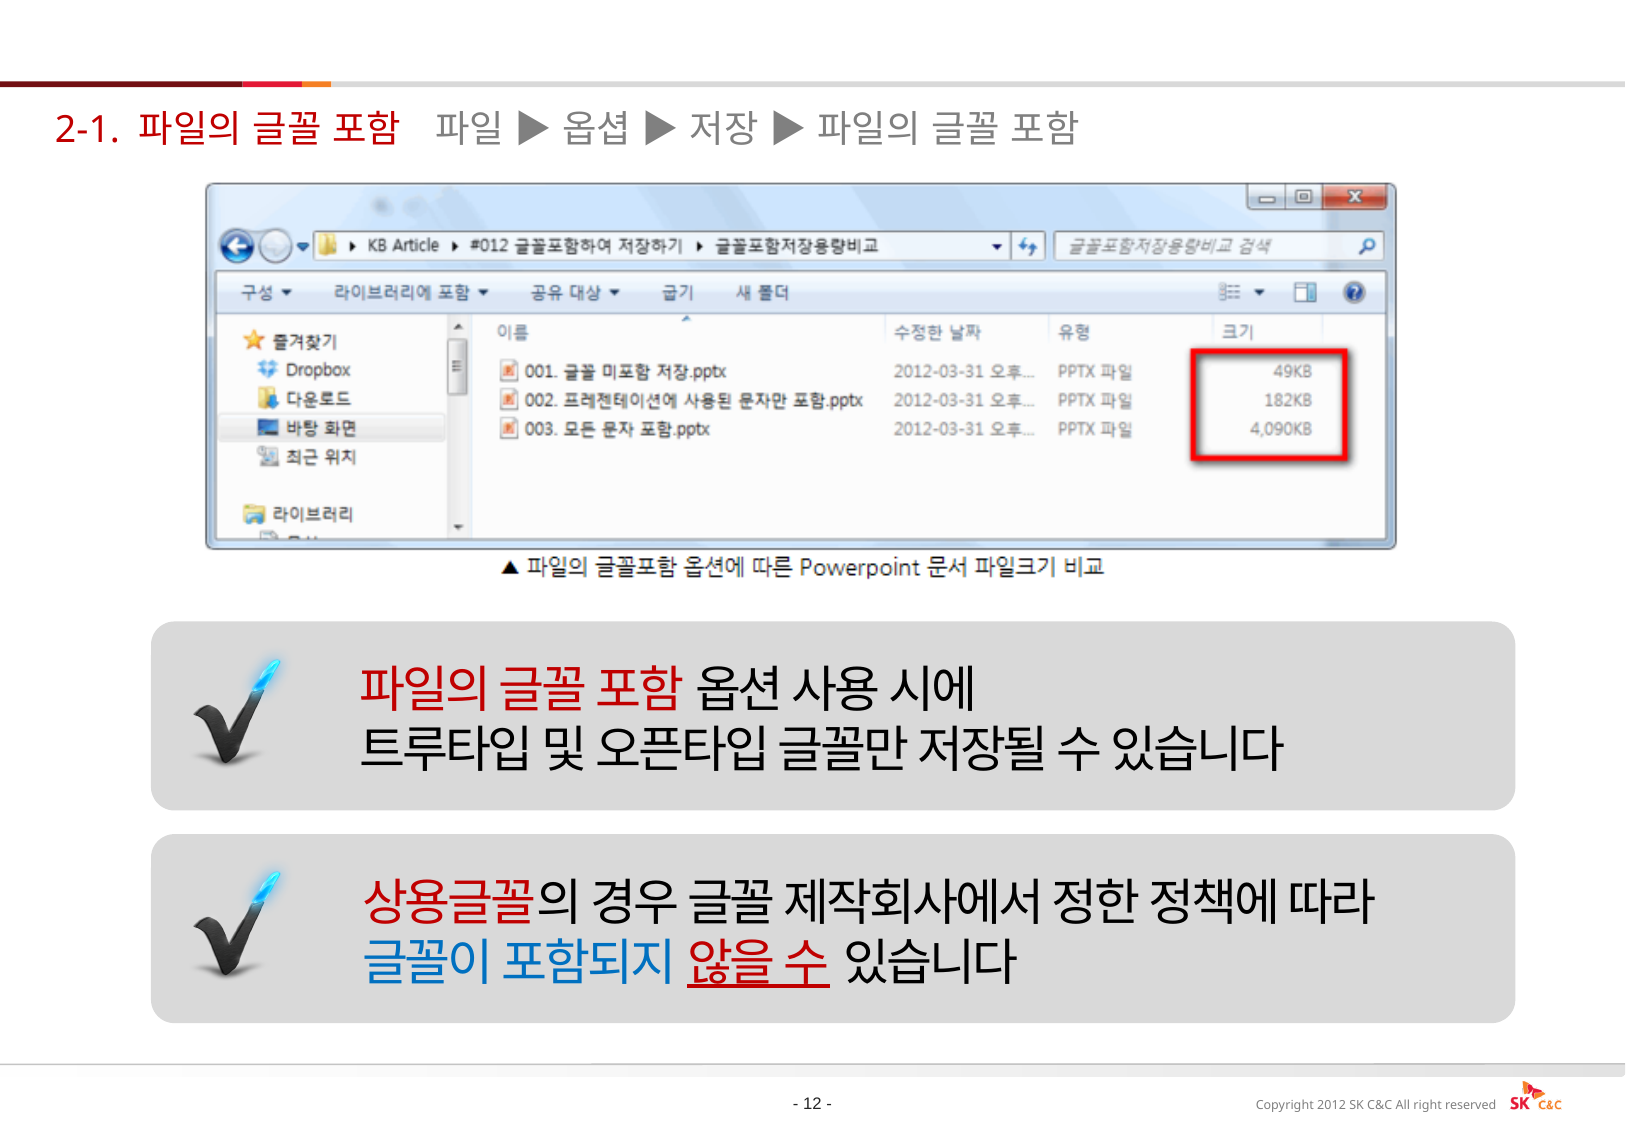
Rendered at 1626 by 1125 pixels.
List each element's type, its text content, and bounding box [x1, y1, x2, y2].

text_box 파일의 글꼴 포함 옵션 사용 시에 트루타입 및 오픈타입 글꼴만 저장될 수 있습니다 [344, 649, 1300, 785]
picture [1509, 1080, 1562, 1110]
text_box 상용글꼴의 경우 글꼴 제작회사에서 정한 정책에 따라 글꼴이 포함되지 않을 수 있습니다 [348, 863, 1390, 998]
text_box [148, 831, 1518, 1026]
text_box 파일 ▶ 옵셥 ▶ 저장 ▶ 파일의 글꼴 포함 [420, 97, 1106, 158]
picture [192, 166, 1410, 599]
text_box [148, 619, 1518, 813]
picture [174, 857, 299, 982]
picture [174, 644, 299, 770]
text_box 2-1. 파일의 글꼴 포함 [40, 98, 417, 158]
